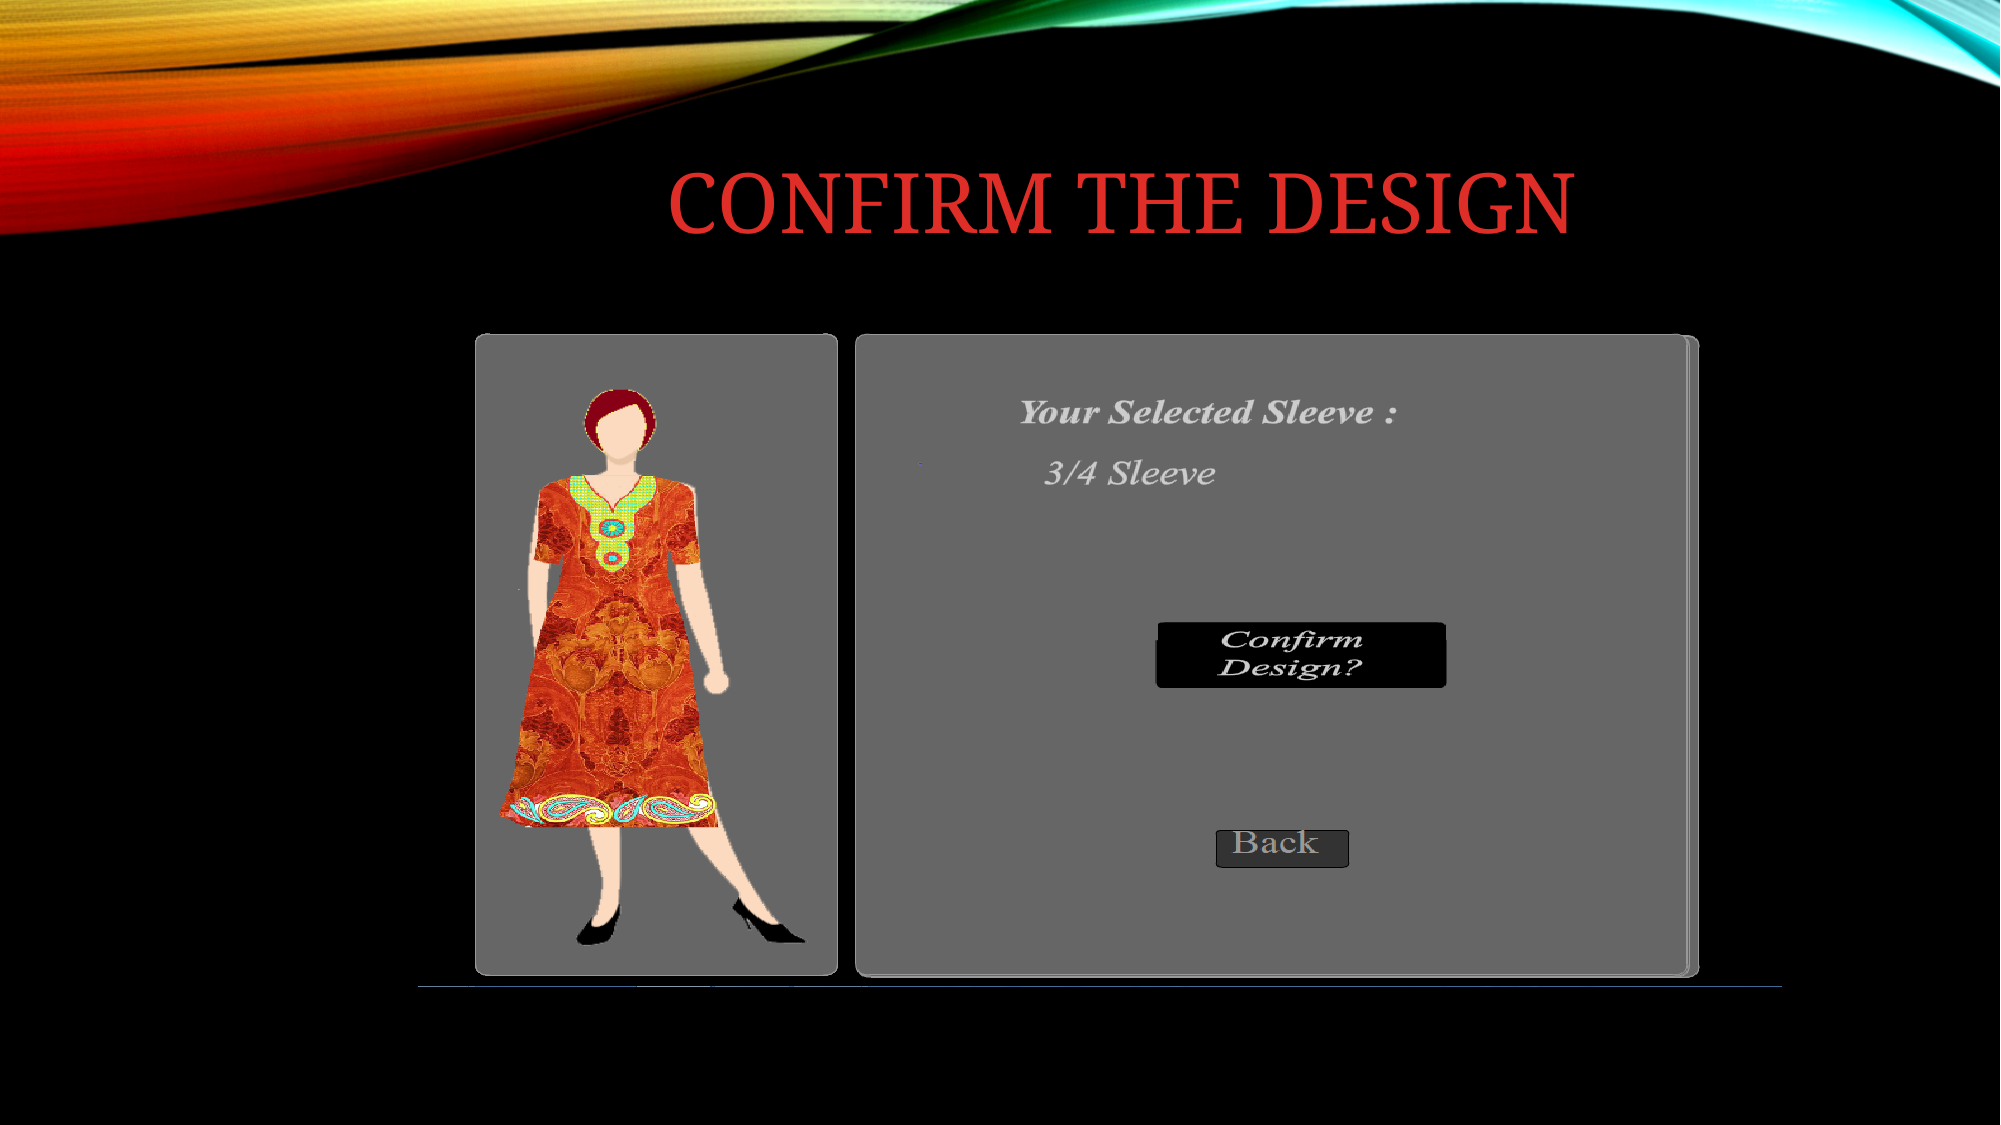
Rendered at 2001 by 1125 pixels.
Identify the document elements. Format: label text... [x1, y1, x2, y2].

picture [0, 0, 2000, 237]
picture [417, 327, 1783, 987]
title Confirm the Design [415, 100, 1829, 313]
